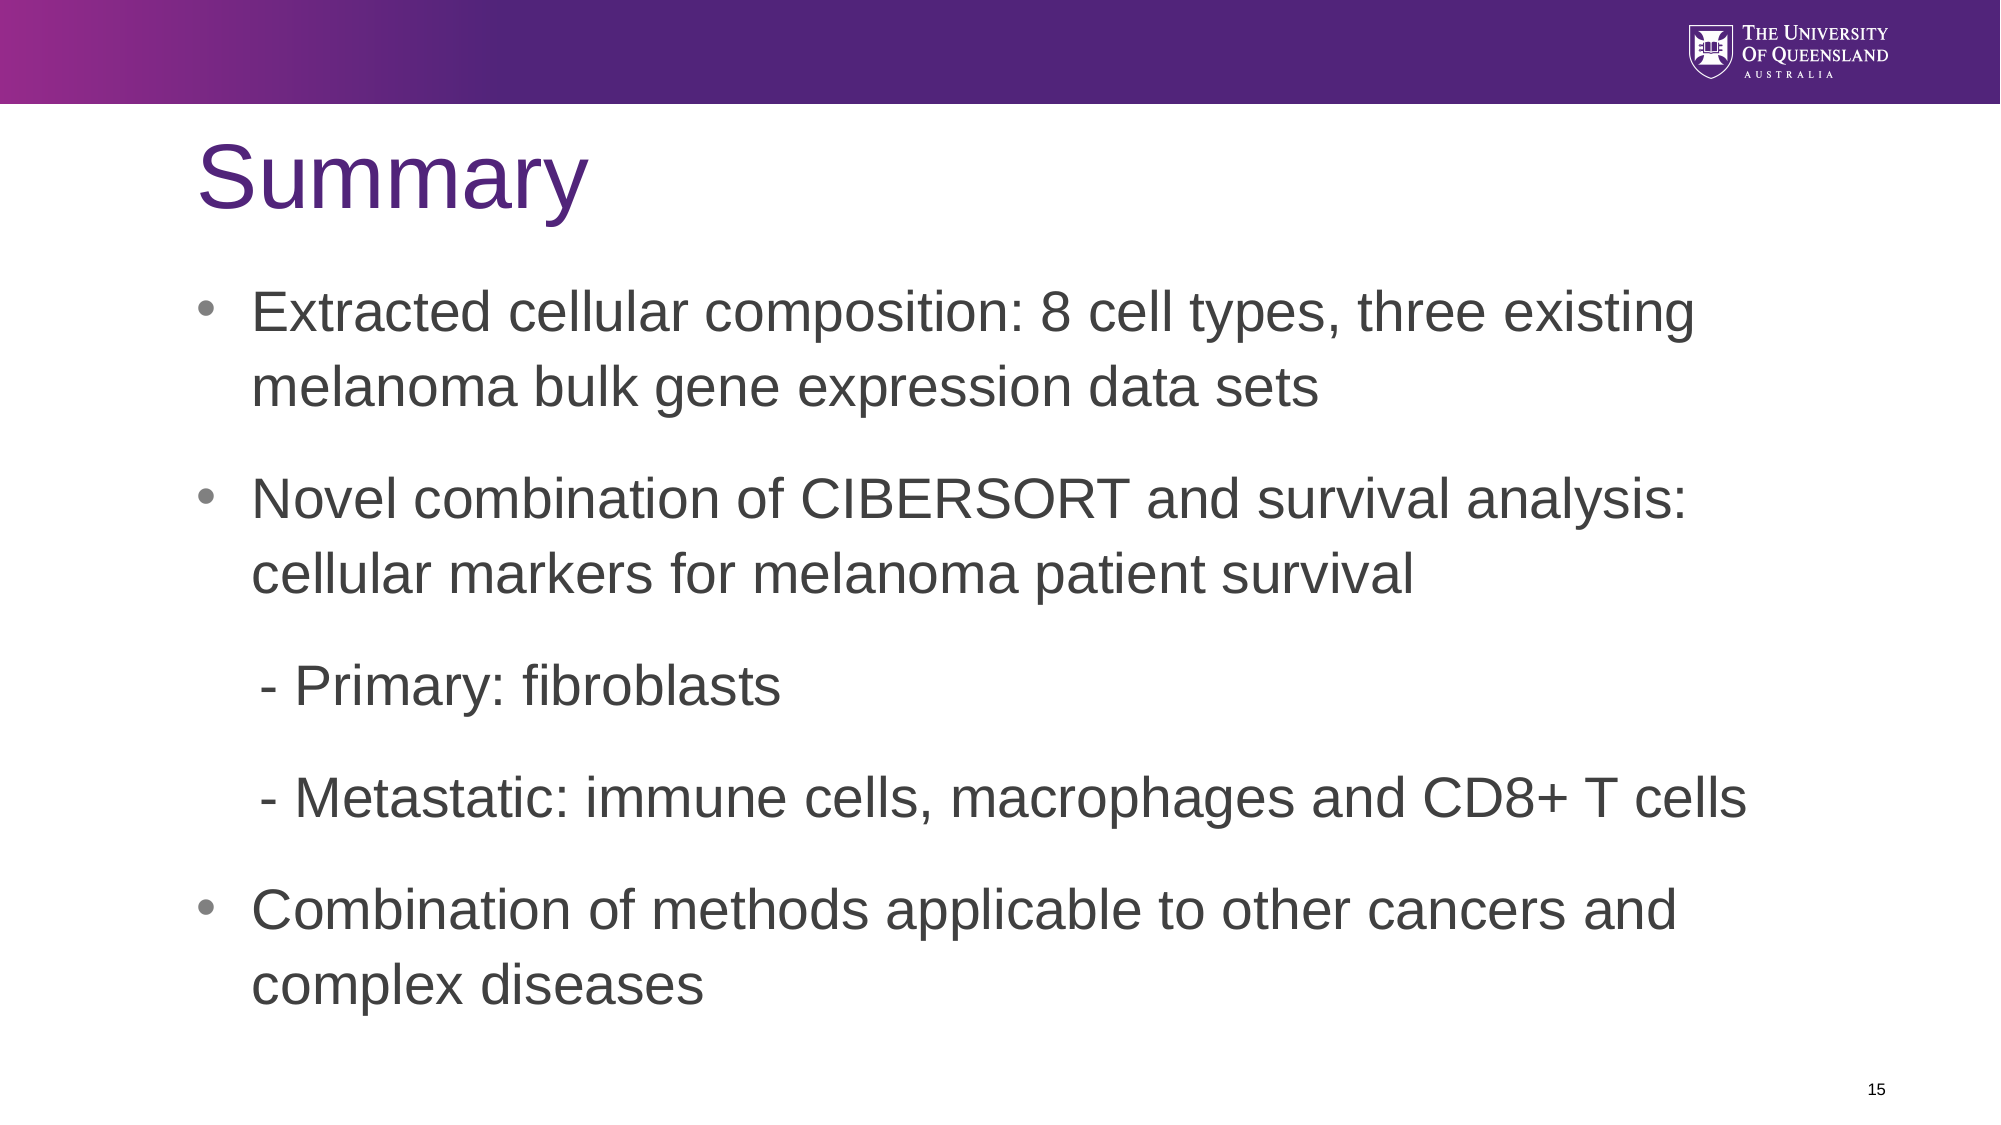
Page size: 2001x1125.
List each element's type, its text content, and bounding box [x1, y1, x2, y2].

picture [1689, 25, 1888, 79]
title Summary [196, 113, 1957, 244]
list Extracted cellular composition: 8 cell types, three existing melanoma bulk gene expression data sets Novel combination of CIBERSORT and survival analysis: cellular markers for melanoma patient survival - Primary: fibroblasts - Metastatic: immune cells, macrophages and CD8+ T cells Combination of methods applicable to other cancers and complex diseases [196, 267, 1827, 1024]
slide_number 15 [1838, 1069, 1886, 1109]
